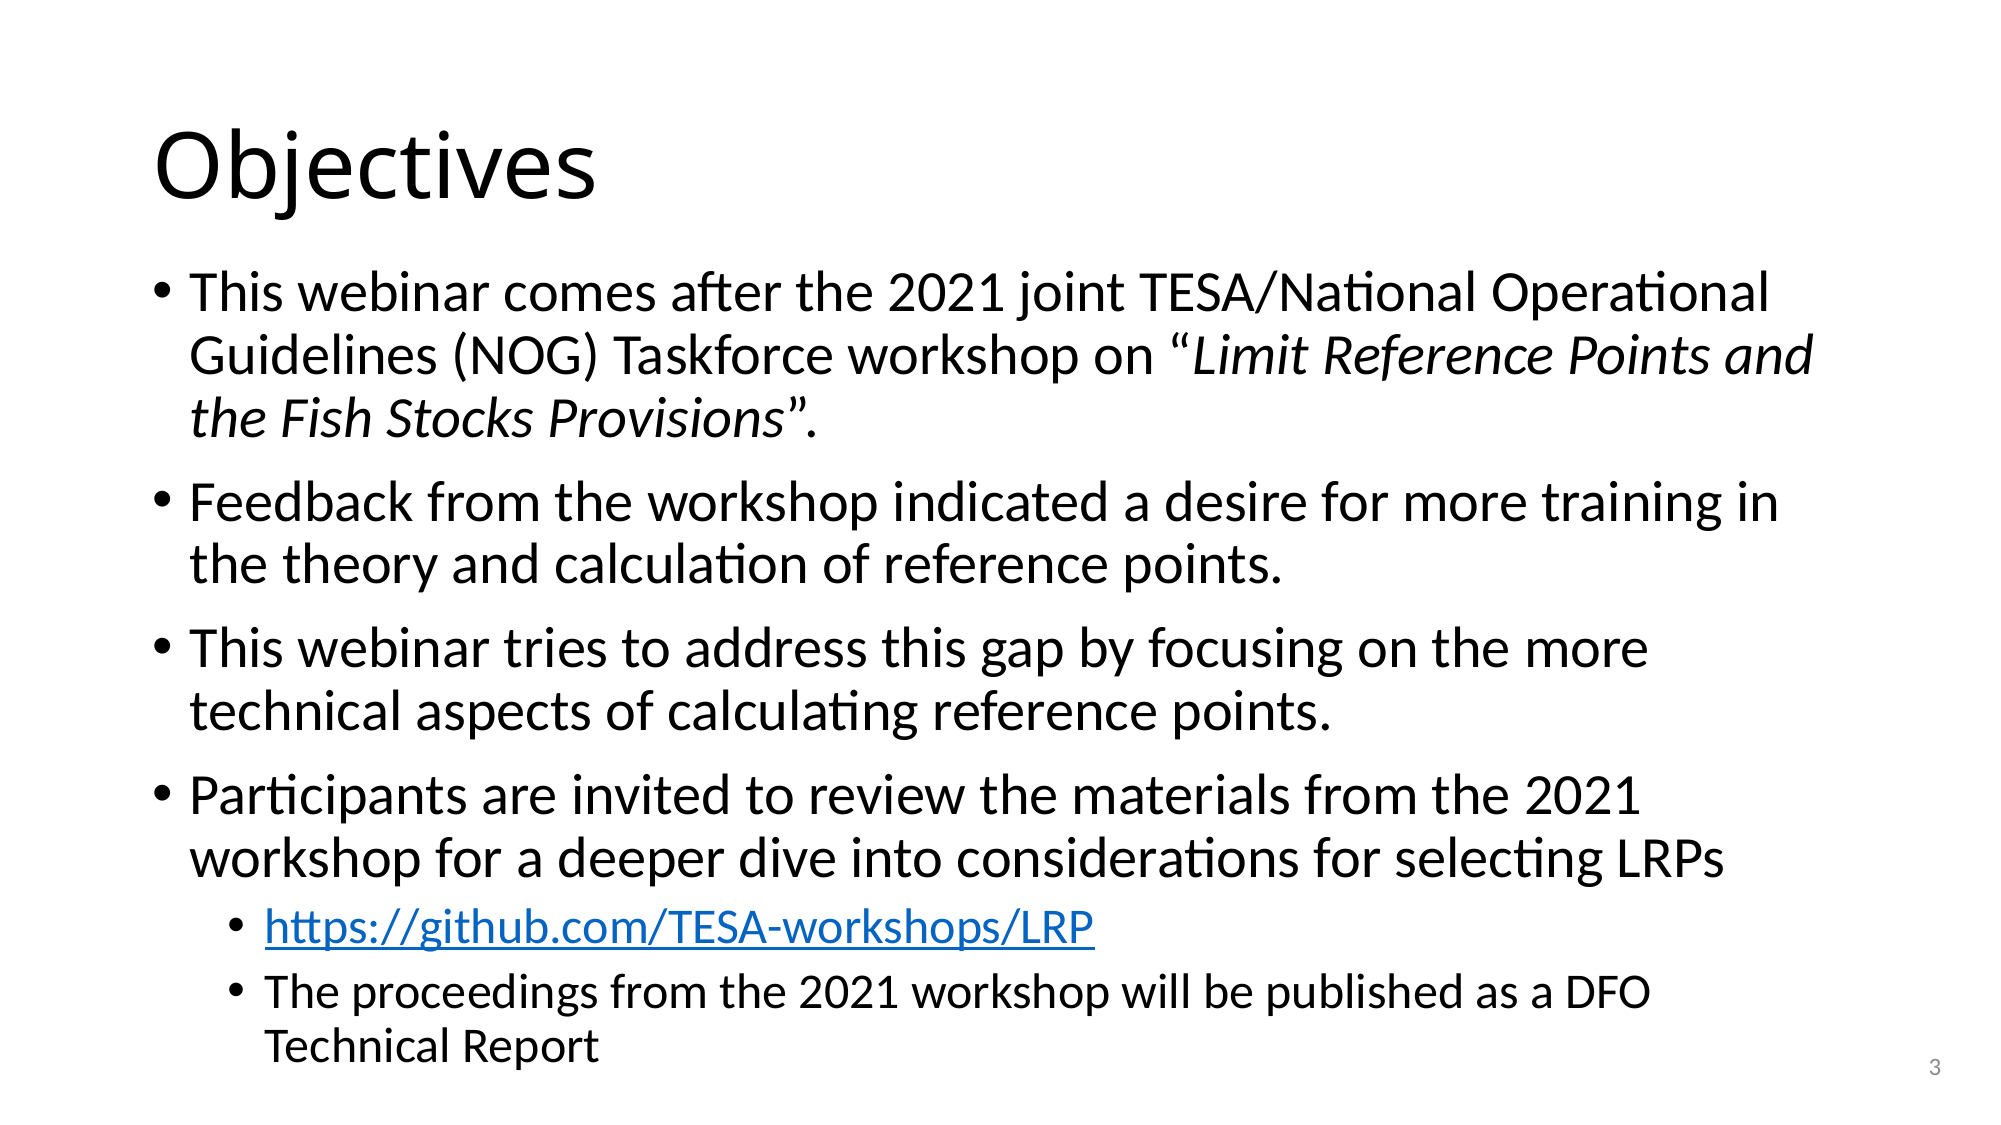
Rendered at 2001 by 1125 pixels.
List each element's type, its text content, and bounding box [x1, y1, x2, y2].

title Objectives [137, 59, 1863, 253]
list This webinar comes after the 2021 joint TESA/National Operational Guidelines (NOG) Taskforce workshop on “Limit Reference Points and the Fish Stocks Provisions”. Feedback from the workshop indicated a desire for more training in the theory and calculation of reference points. This webinar tries to address this gap by focusing on the more technical aspects of calculating reference points. Participants are invited to review the materials from the 2021 workshop for a deeper dive into considerations for selecting LRPs https://github.com/TESA-workshops/LRP The proceedings from the 2021 workshop will be published as a DFO Technical Report [137, 253, 1863, 1097]
slide_number 3 [1506, 1035, 1957, 1096]
